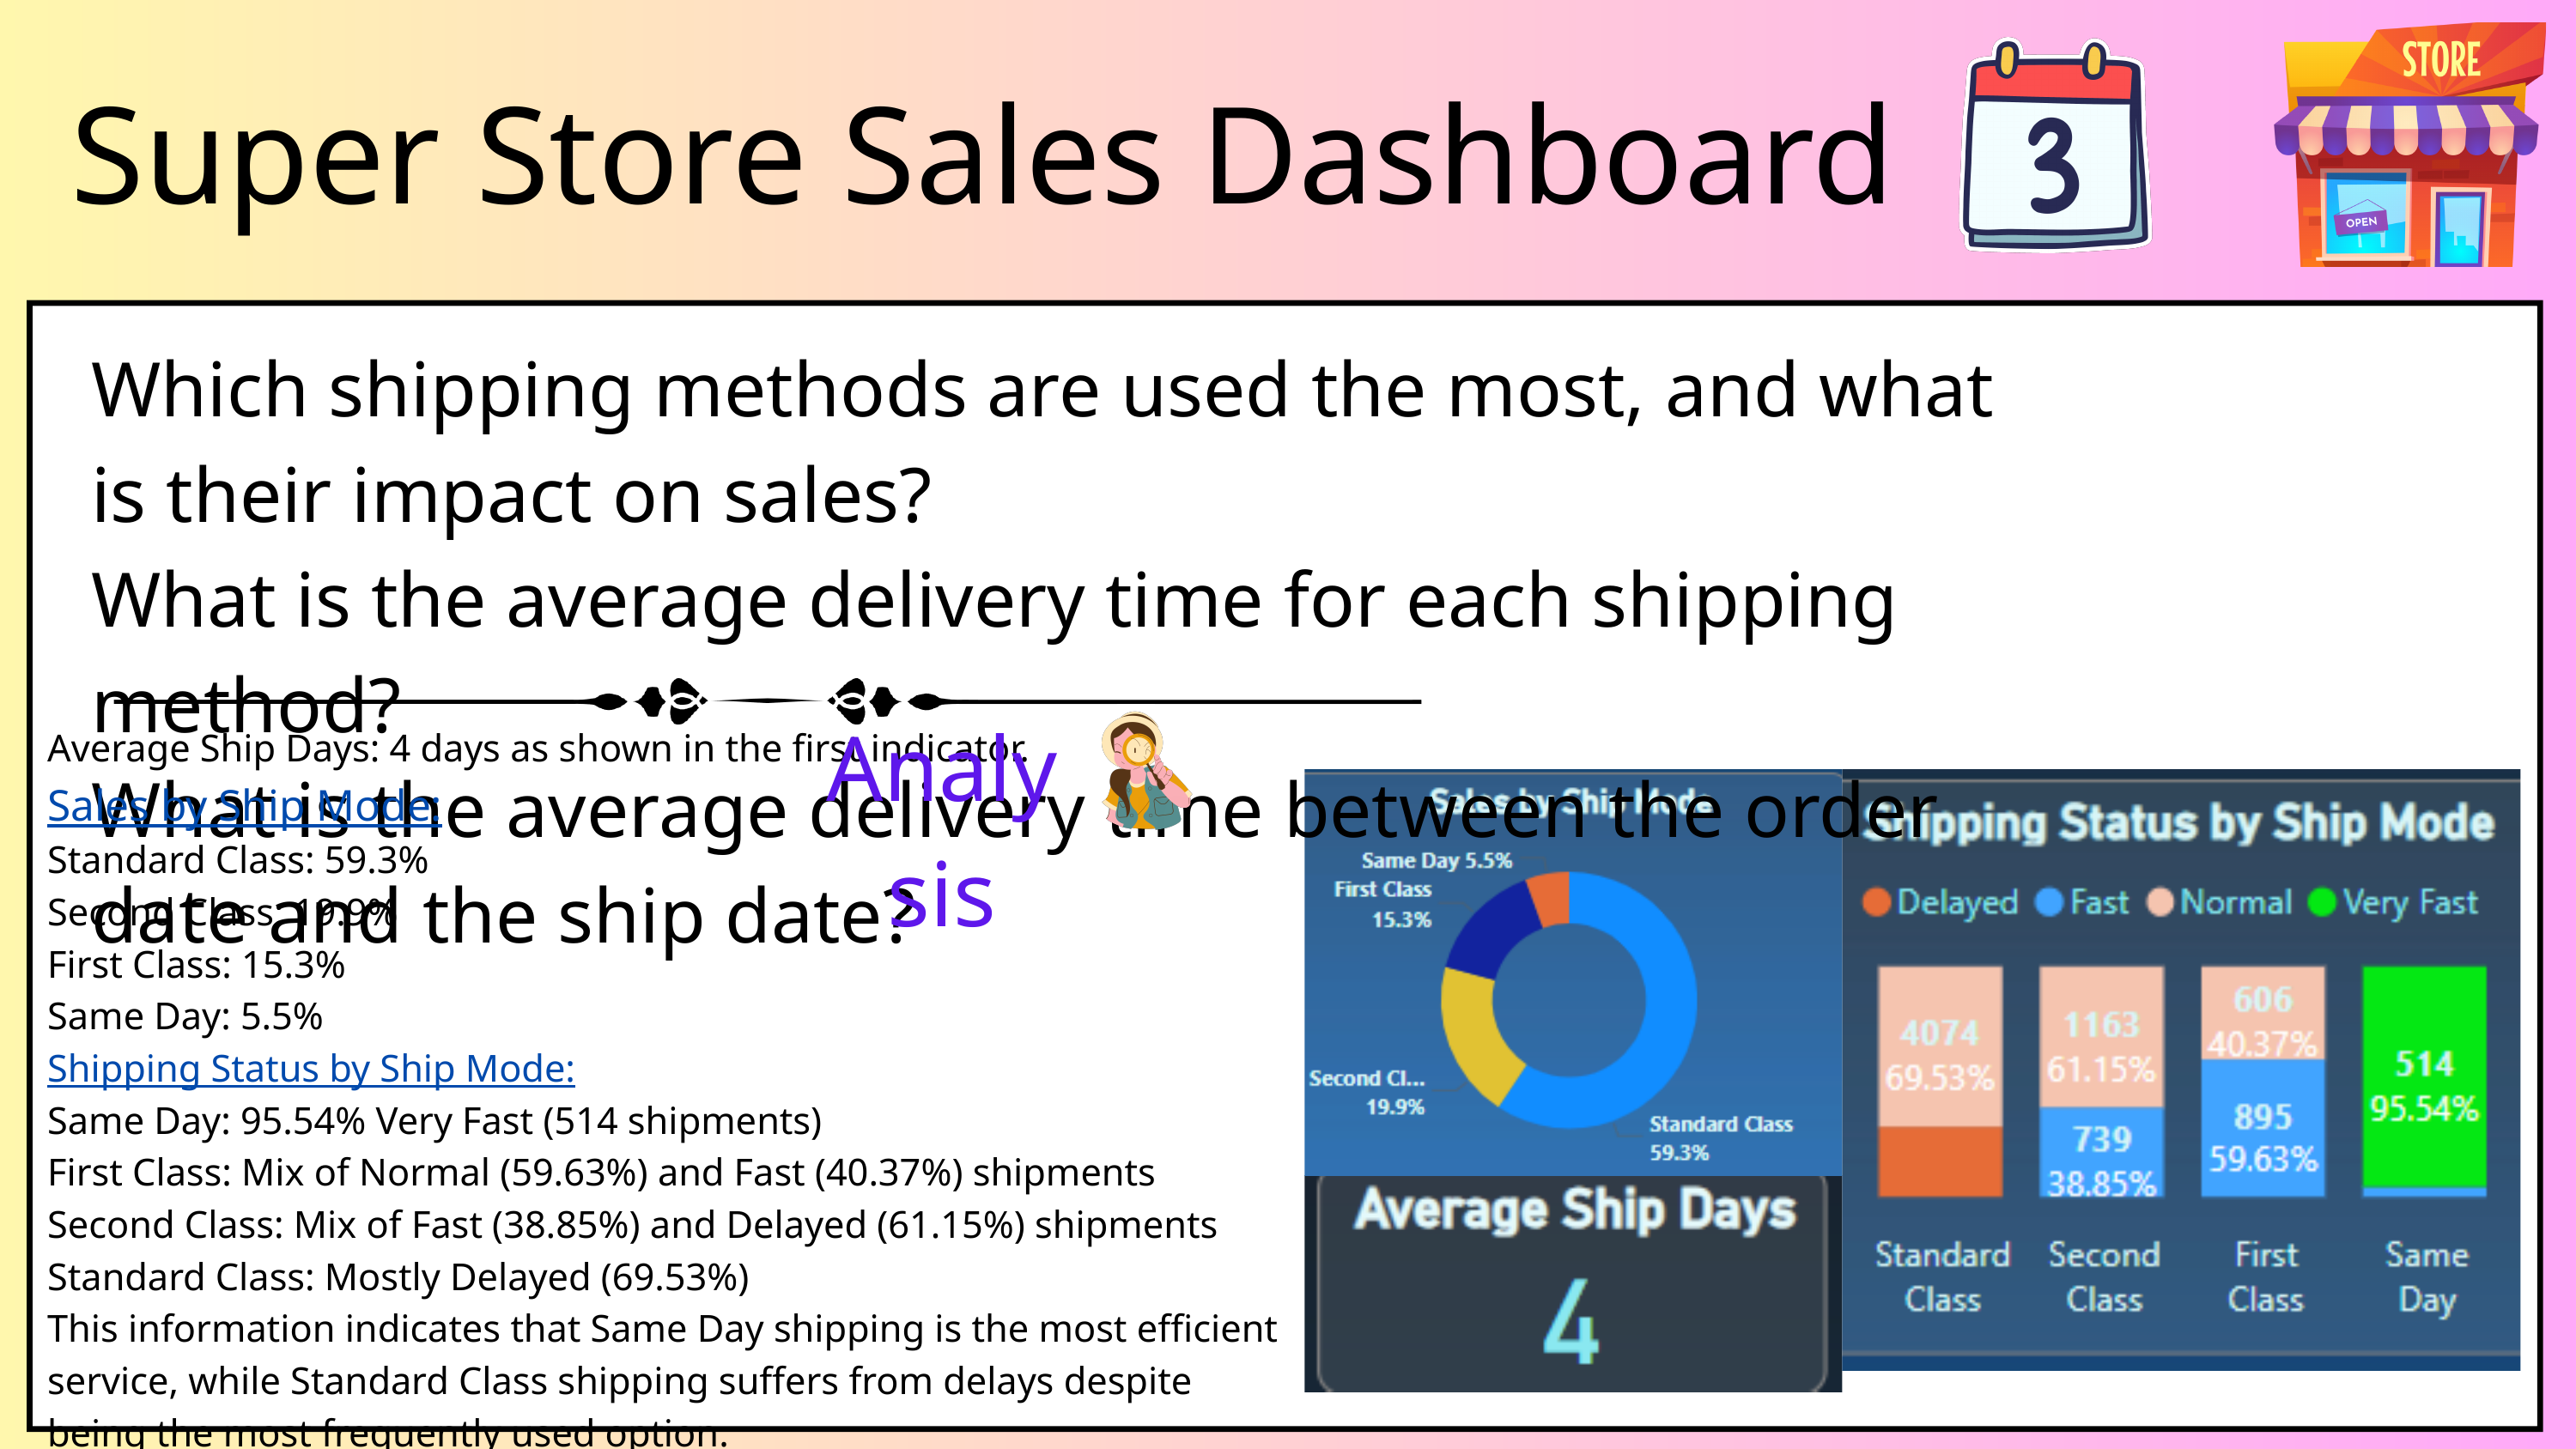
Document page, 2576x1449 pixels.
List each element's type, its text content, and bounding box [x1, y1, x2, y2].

text_box [2274, 22, 2547, 268]
text_box [1959, 37, 2153, 253]
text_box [823, 705, 1194, 835]
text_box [26, 300, 2543, 1433]
text_box Average Ship Days: 4 days as shown in the first indicator. Sales by Ship Mode: Standard Class: 59.3% Second Class: 19.9% First Class: 15.3% Same Day: 5.5% Shipping Status by Ship Mode: Same Day: 95.54% Very Fast (514 shipments) First Class: Mix of Normal (59.63%) and Fast (40.37%) shipments Second Class: Mix of Fast (38.85%) and Delayed (61.15%) shipments Standard Class: Mostly Delayed (69.53%) This information indicates that Same Day shipping is the most efficient service, while Standard Class shipping suffers from delays despite being the most frequently used option. [47, 1442, 1288, 1449]
text_box Super Store Sales Dashboard [62, 42, 1905, 231]
